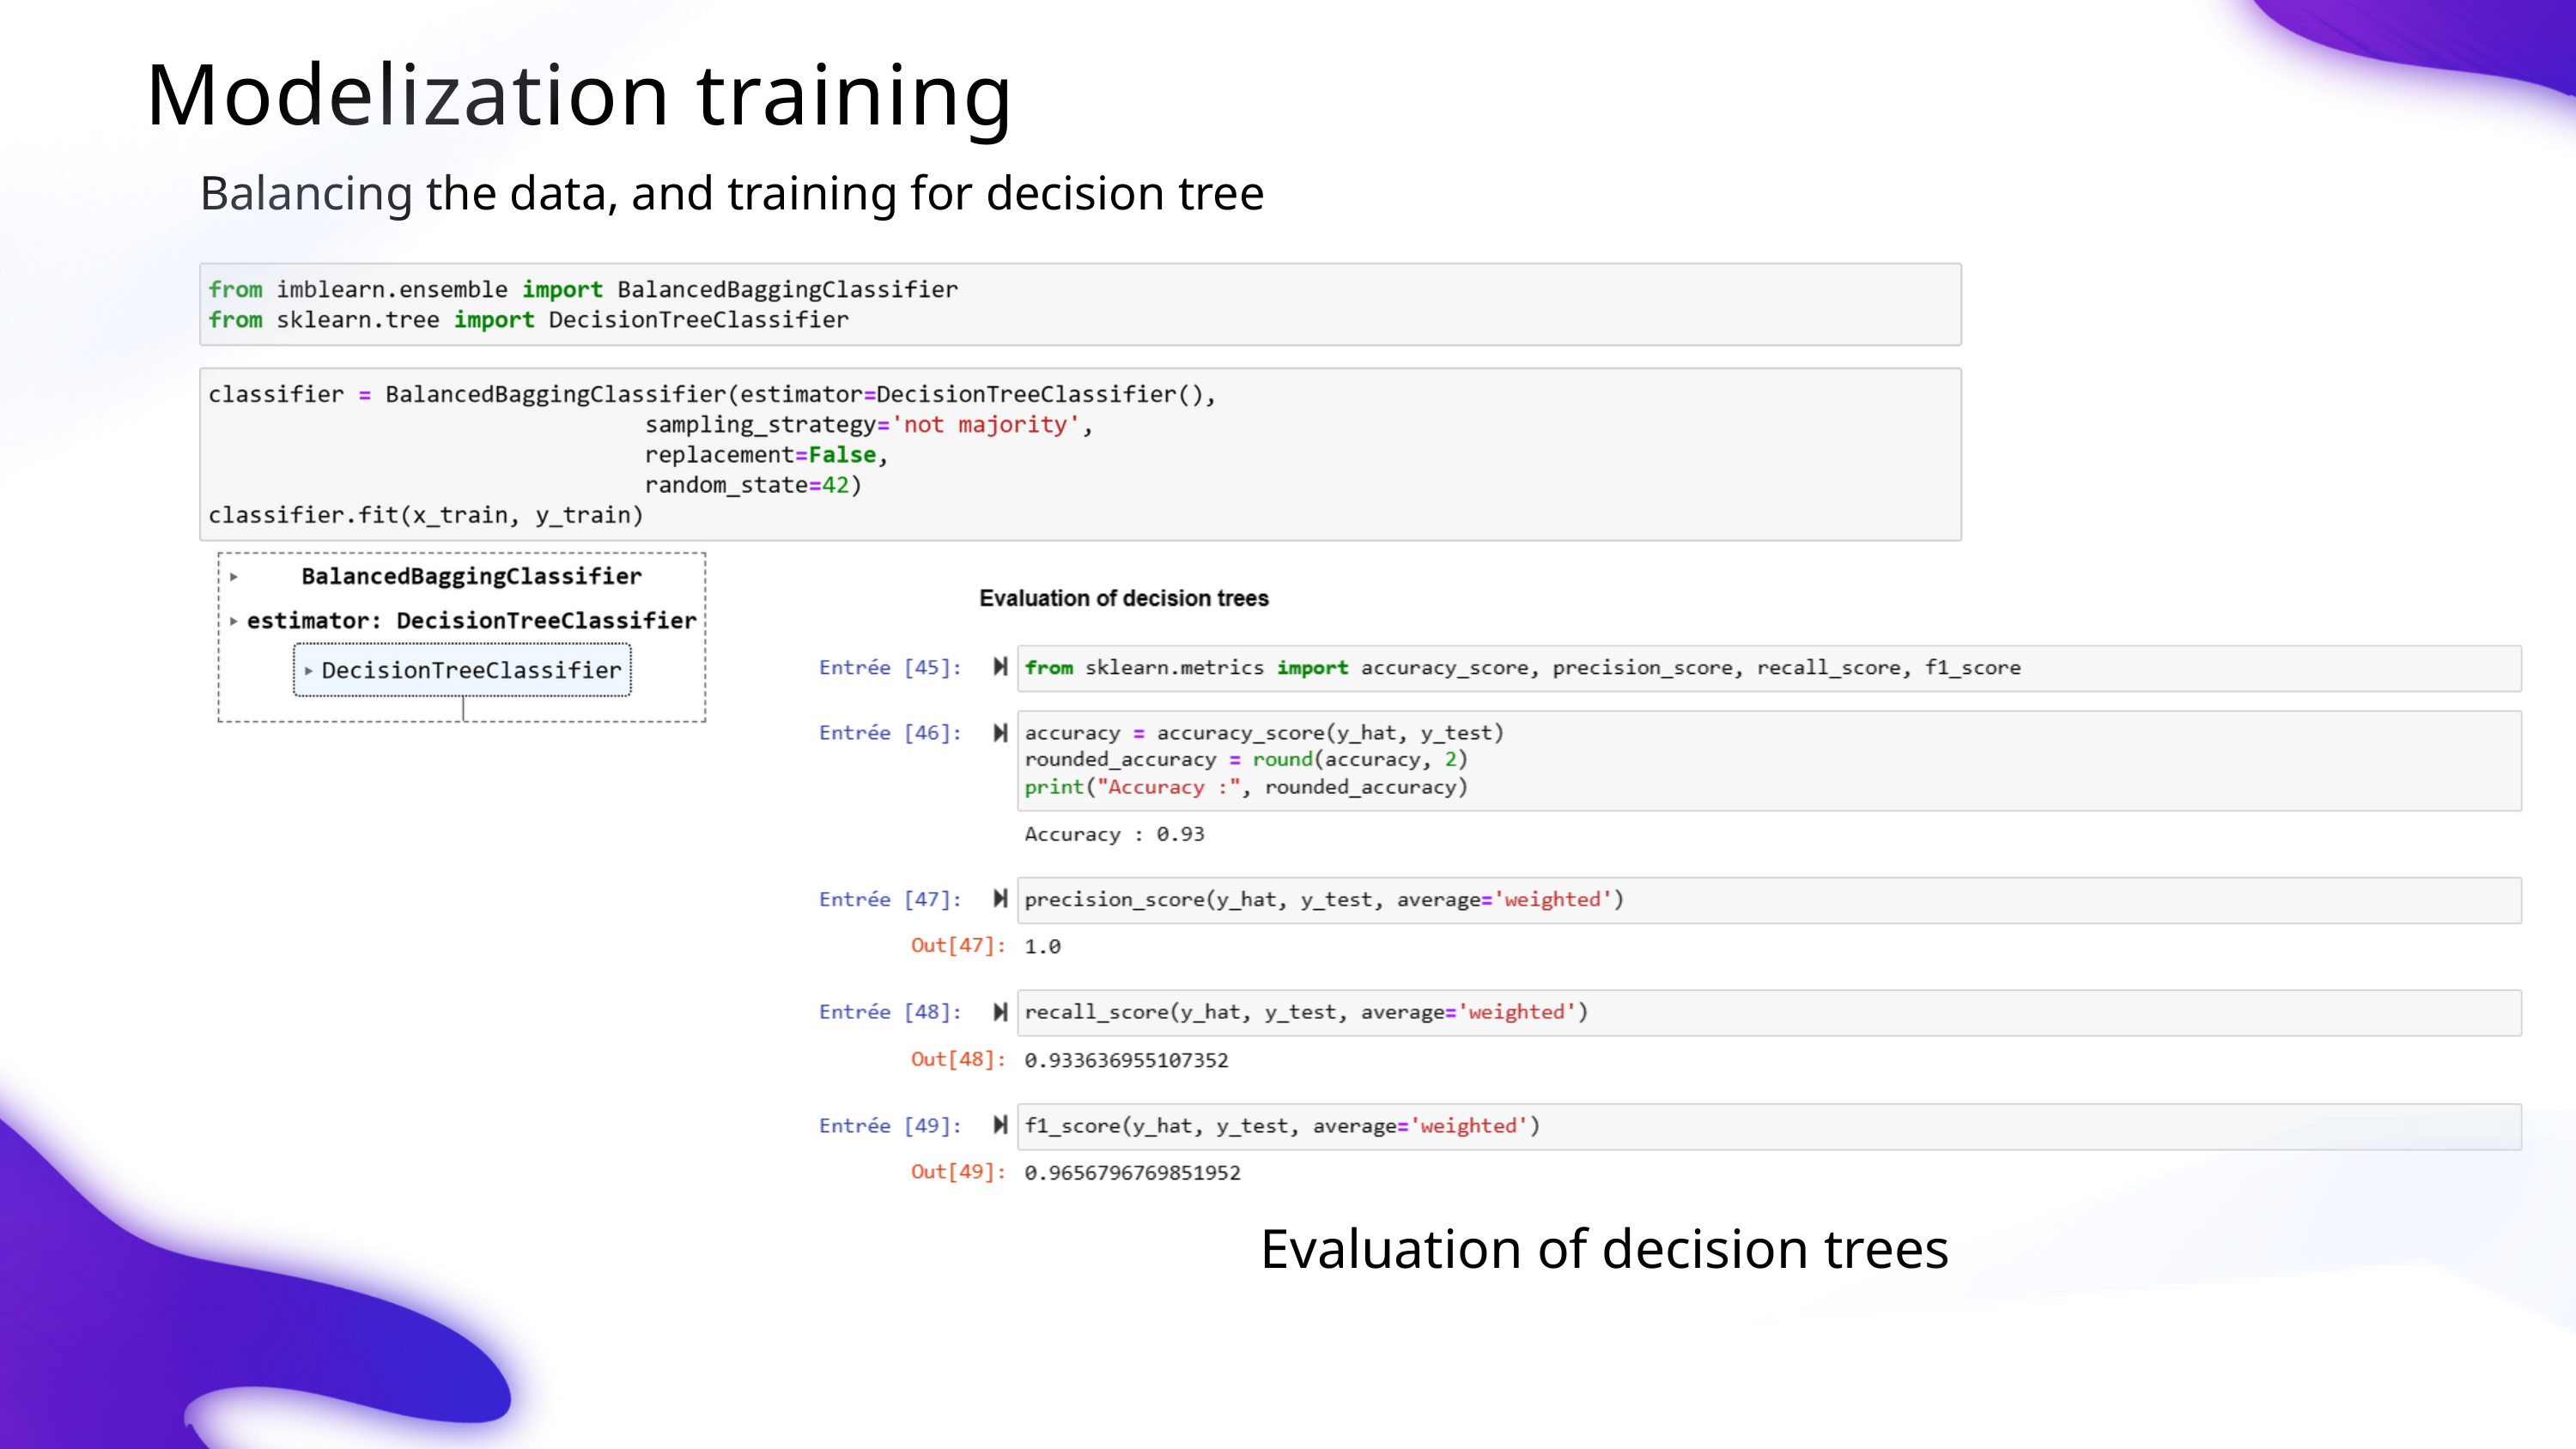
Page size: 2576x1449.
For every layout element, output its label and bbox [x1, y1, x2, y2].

text_box [0, 0, 2576, 1449]
text_box [2321, 0, 2576, 580]
